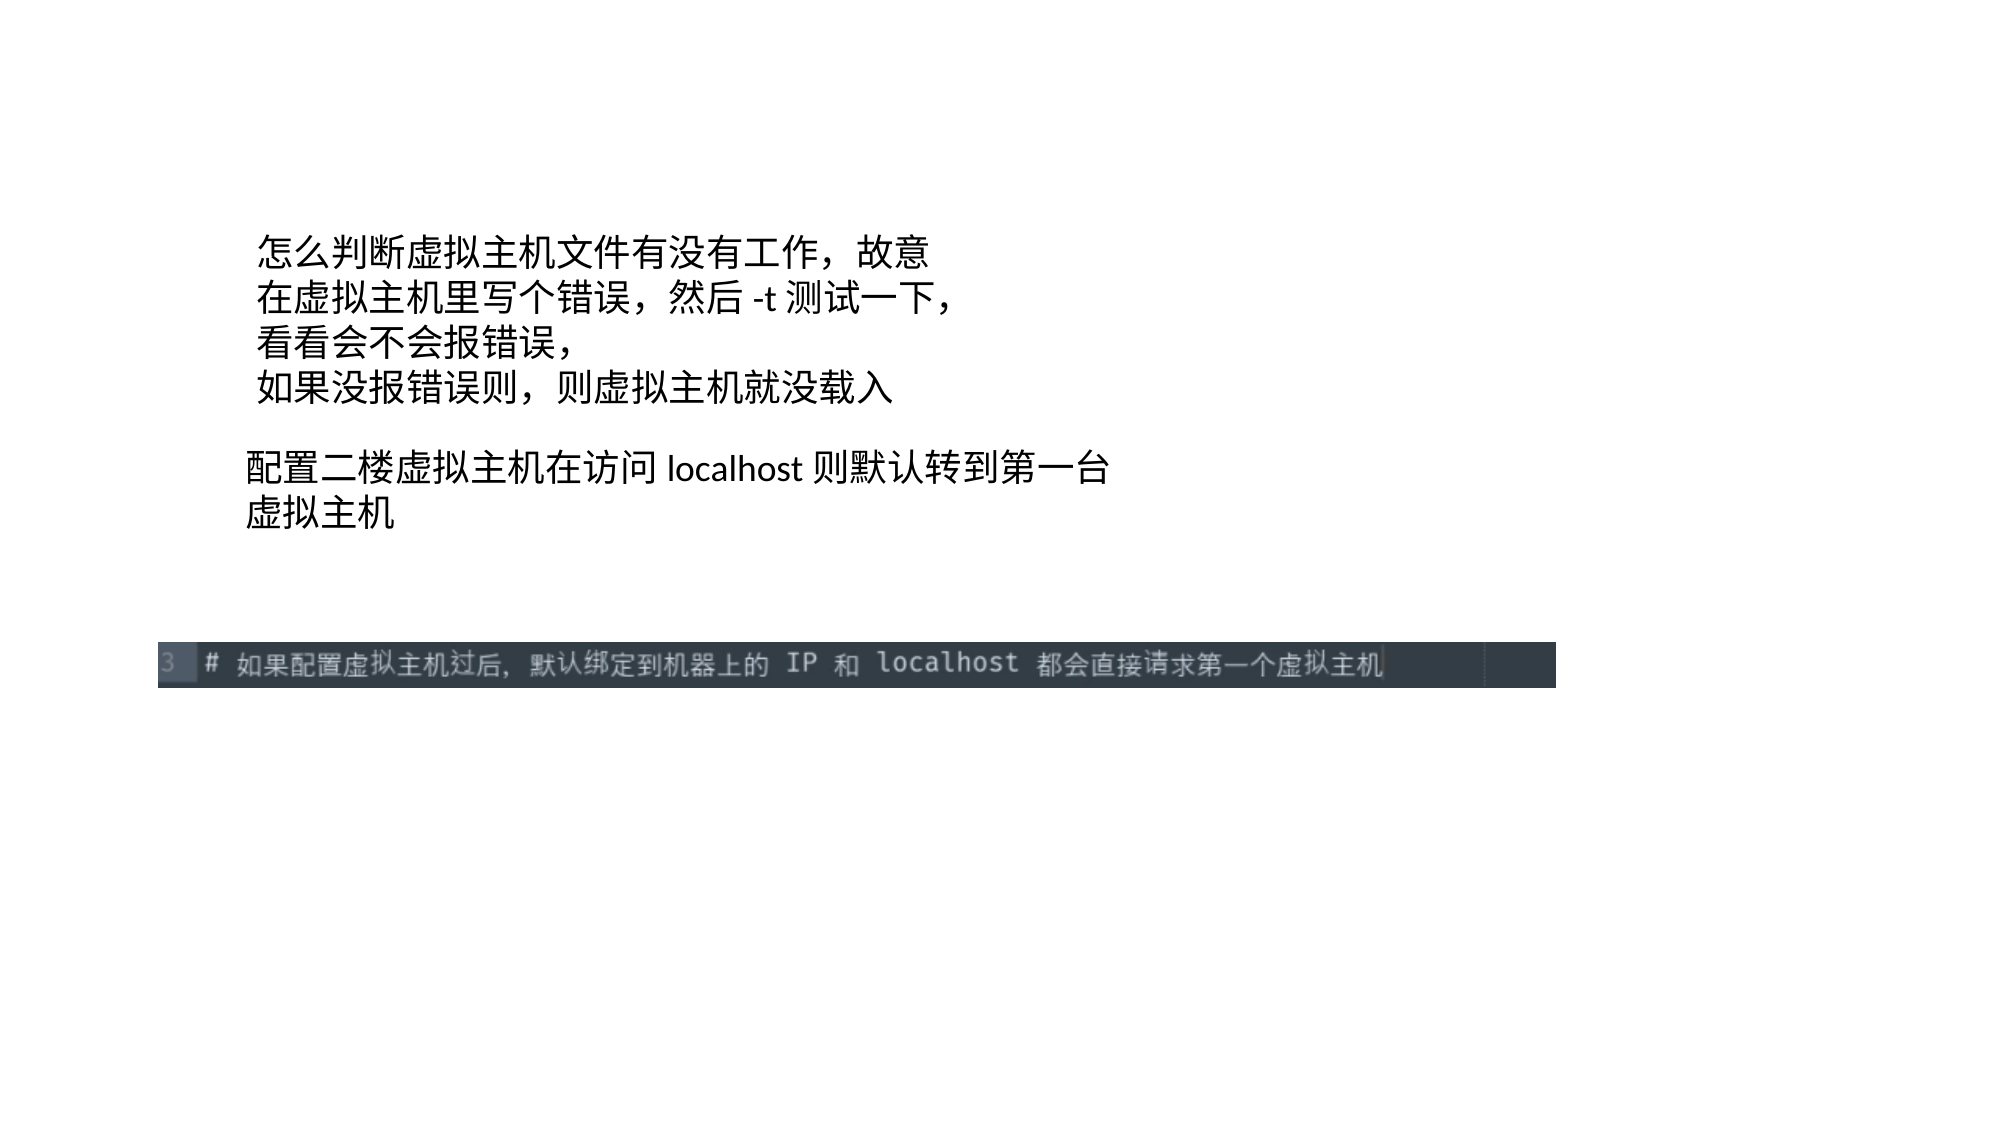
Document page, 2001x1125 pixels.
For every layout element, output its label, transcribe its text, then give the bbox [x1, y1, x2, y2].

picture [158, 642, 1556, 689]
text_box 怎么判断虚拟主机文件有没有工作，故意在虚拟主机里写个错误，然后-t测试一下，看看会不会报错误， 如果没报错误则，则虚拟主机就没载入 [241, 221, 981, 417]
text_box 配置二楼虚拟主机在访问localhost则默认转到第一台虚拟主机 [230, 436, 1156, 542]
